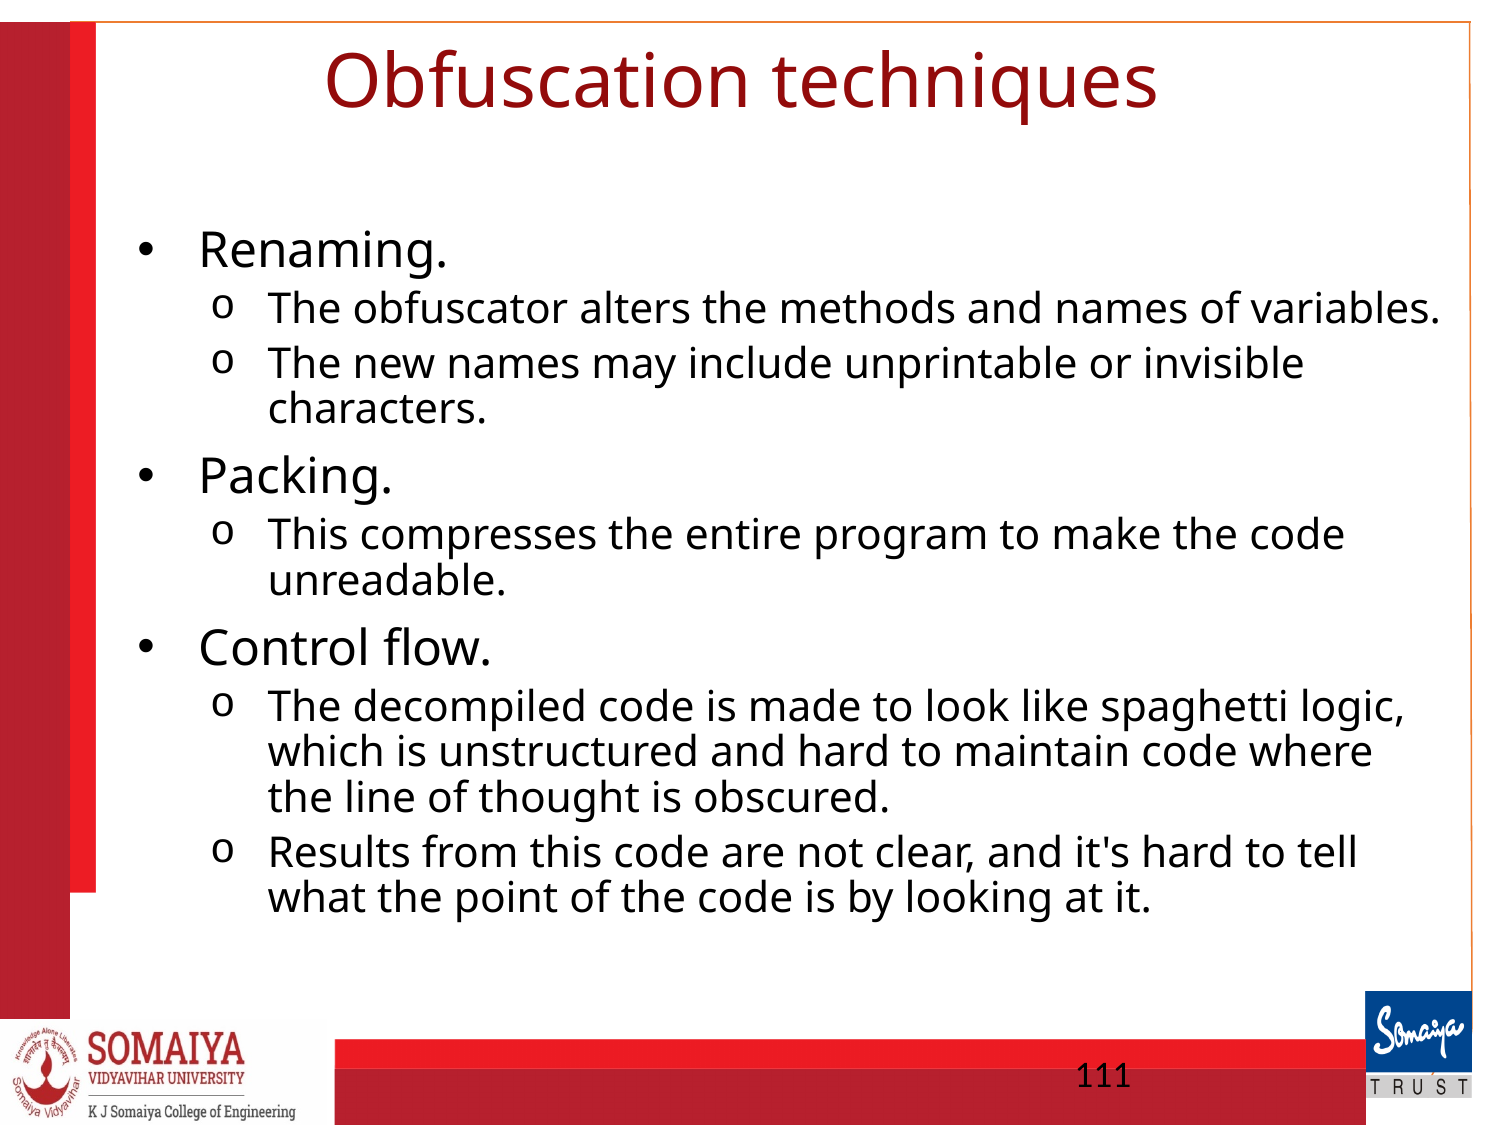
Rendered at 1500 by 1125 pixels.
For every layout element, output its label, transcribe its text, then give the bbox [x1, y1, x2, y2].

title Obfuscation techniques [134, 35, 1349, 179]
picture [335, 1040, 1365, 1125]
slide_number 111 [1059, 1042, 1397, 1103]
picture [1365, 991, 1472, 1098]
picture [0, 22, 327, 1125]
list Renaming. The obfuscator alters the methods and names of variables. The new names may include unprintable or invisible characters. Packing. This compresses the entire program to make the code unreadable. Control flow. The decompiled code is made to look like spaghetti logic, which is unstructured and hard to maintain code where the line of thought is obscured. Results from this code are not clear, and it's hard to tell what the point of the code is by looking at it. [114, 217, 1465, 960]
